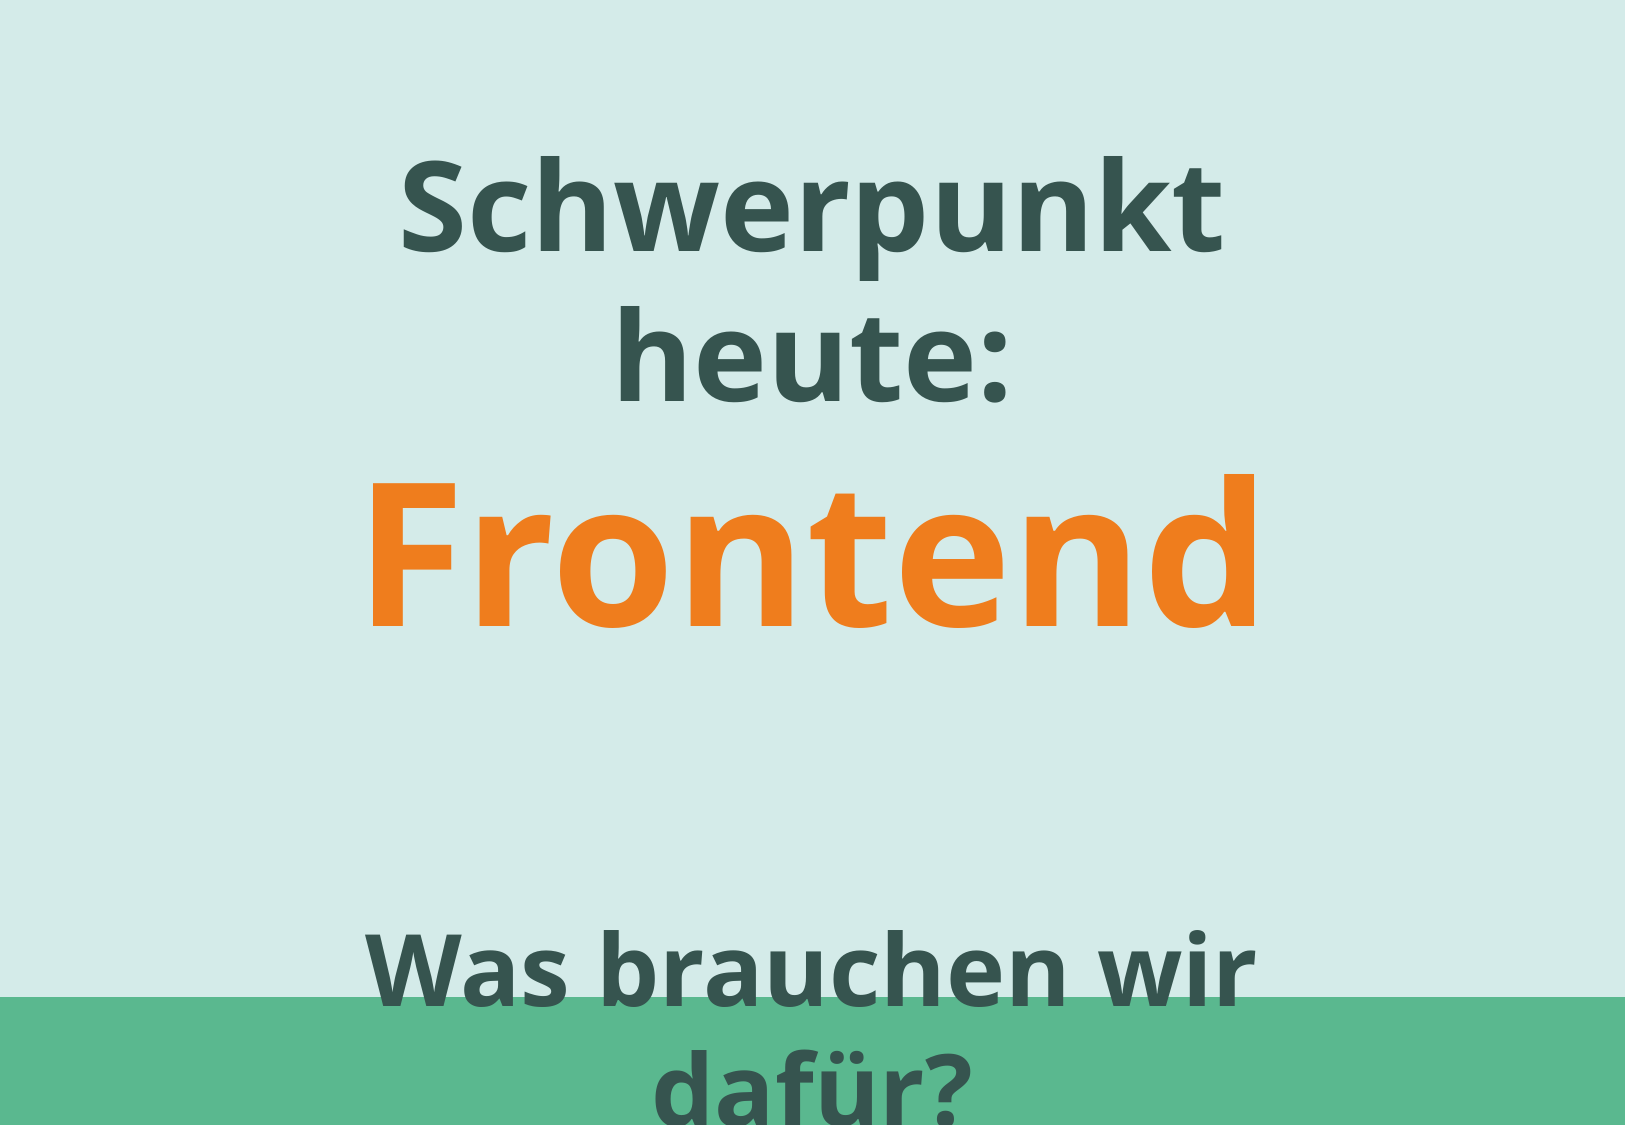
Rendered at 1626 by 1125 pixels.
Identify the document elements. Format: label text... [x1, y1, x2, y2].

text_box Schwerpunkt heute: Frontend Was brauchen wir dafür? [189, 119, 1436, 1125]
